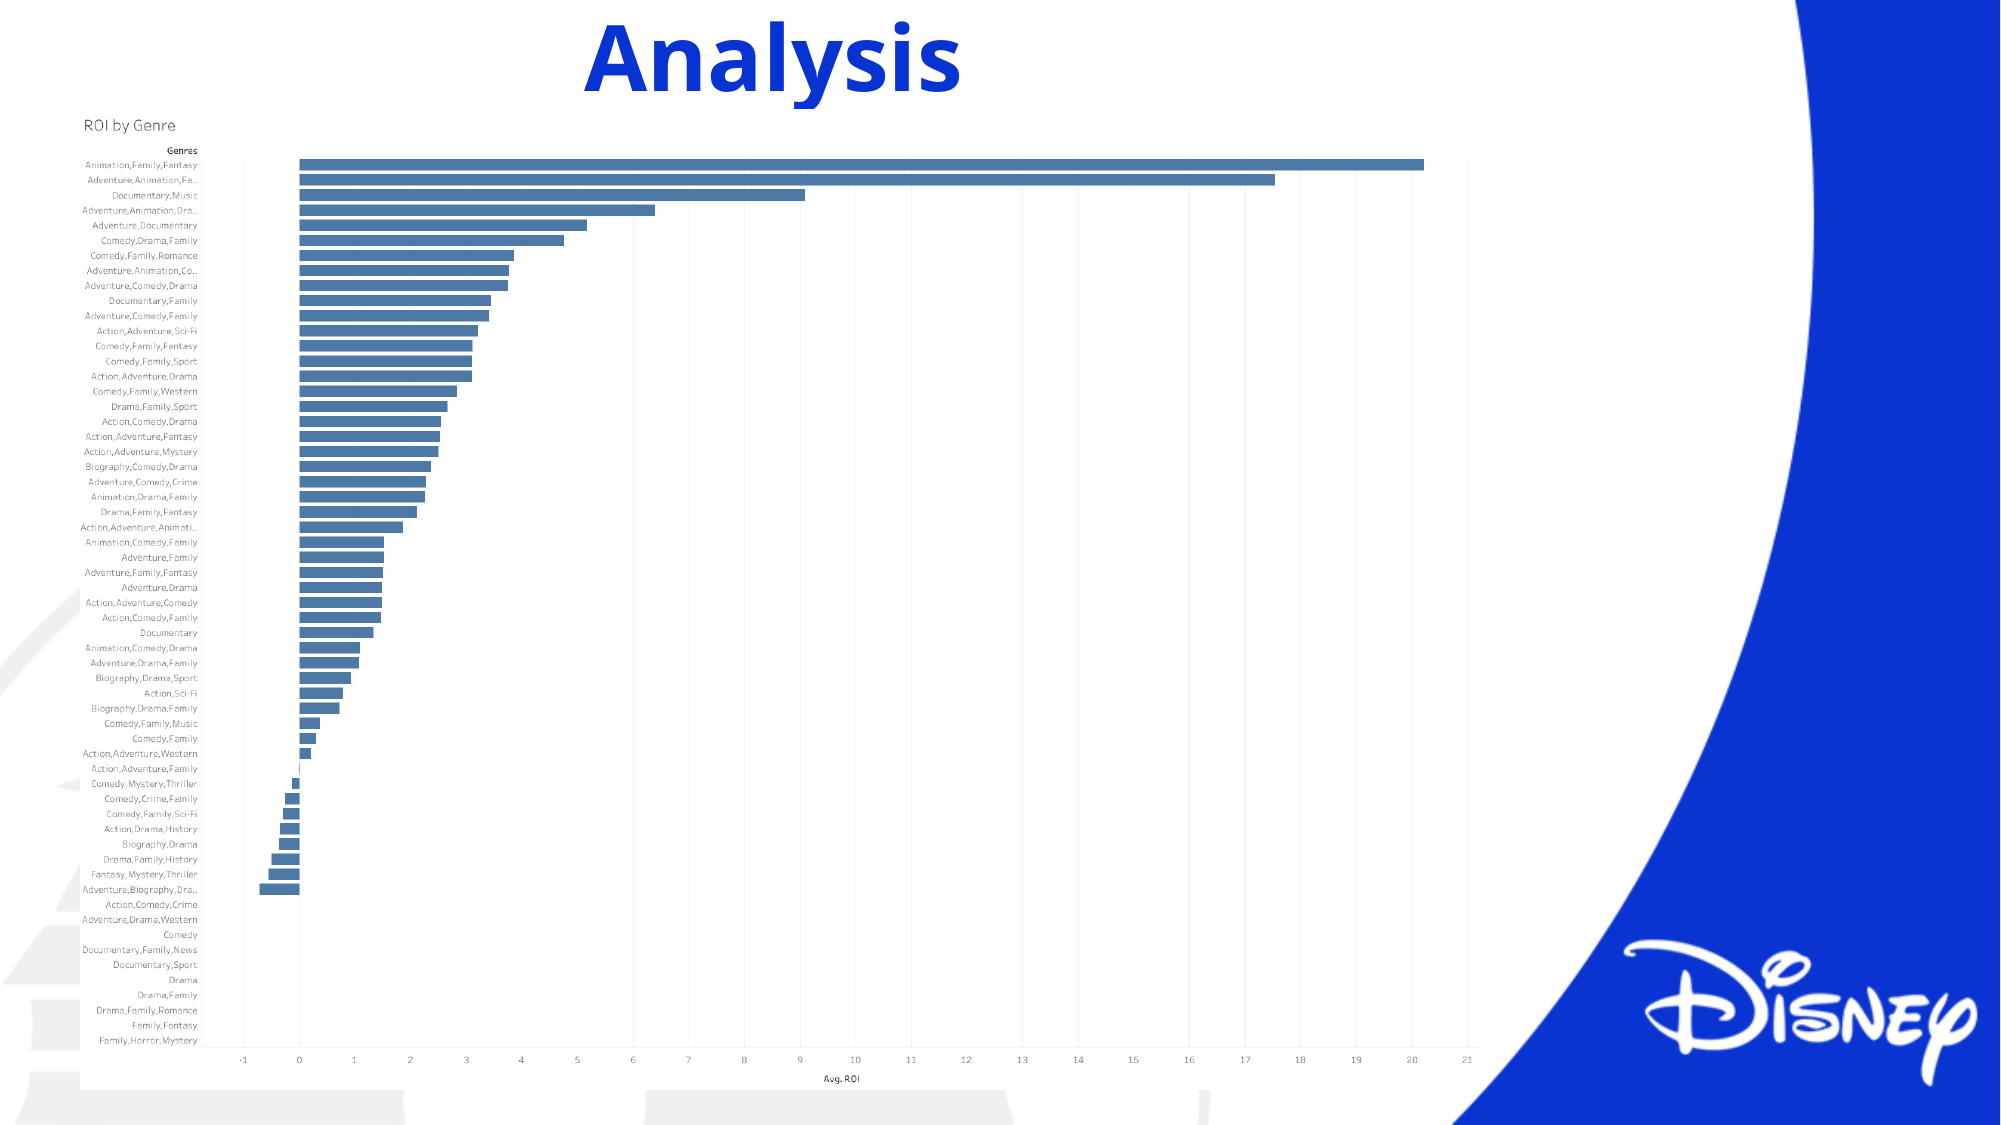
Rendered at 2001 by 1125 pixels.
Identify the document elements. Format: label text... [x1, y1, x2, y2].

picture [0, 0, 2001, 1125]
title Analysis [66, 0, 1482, 171]
